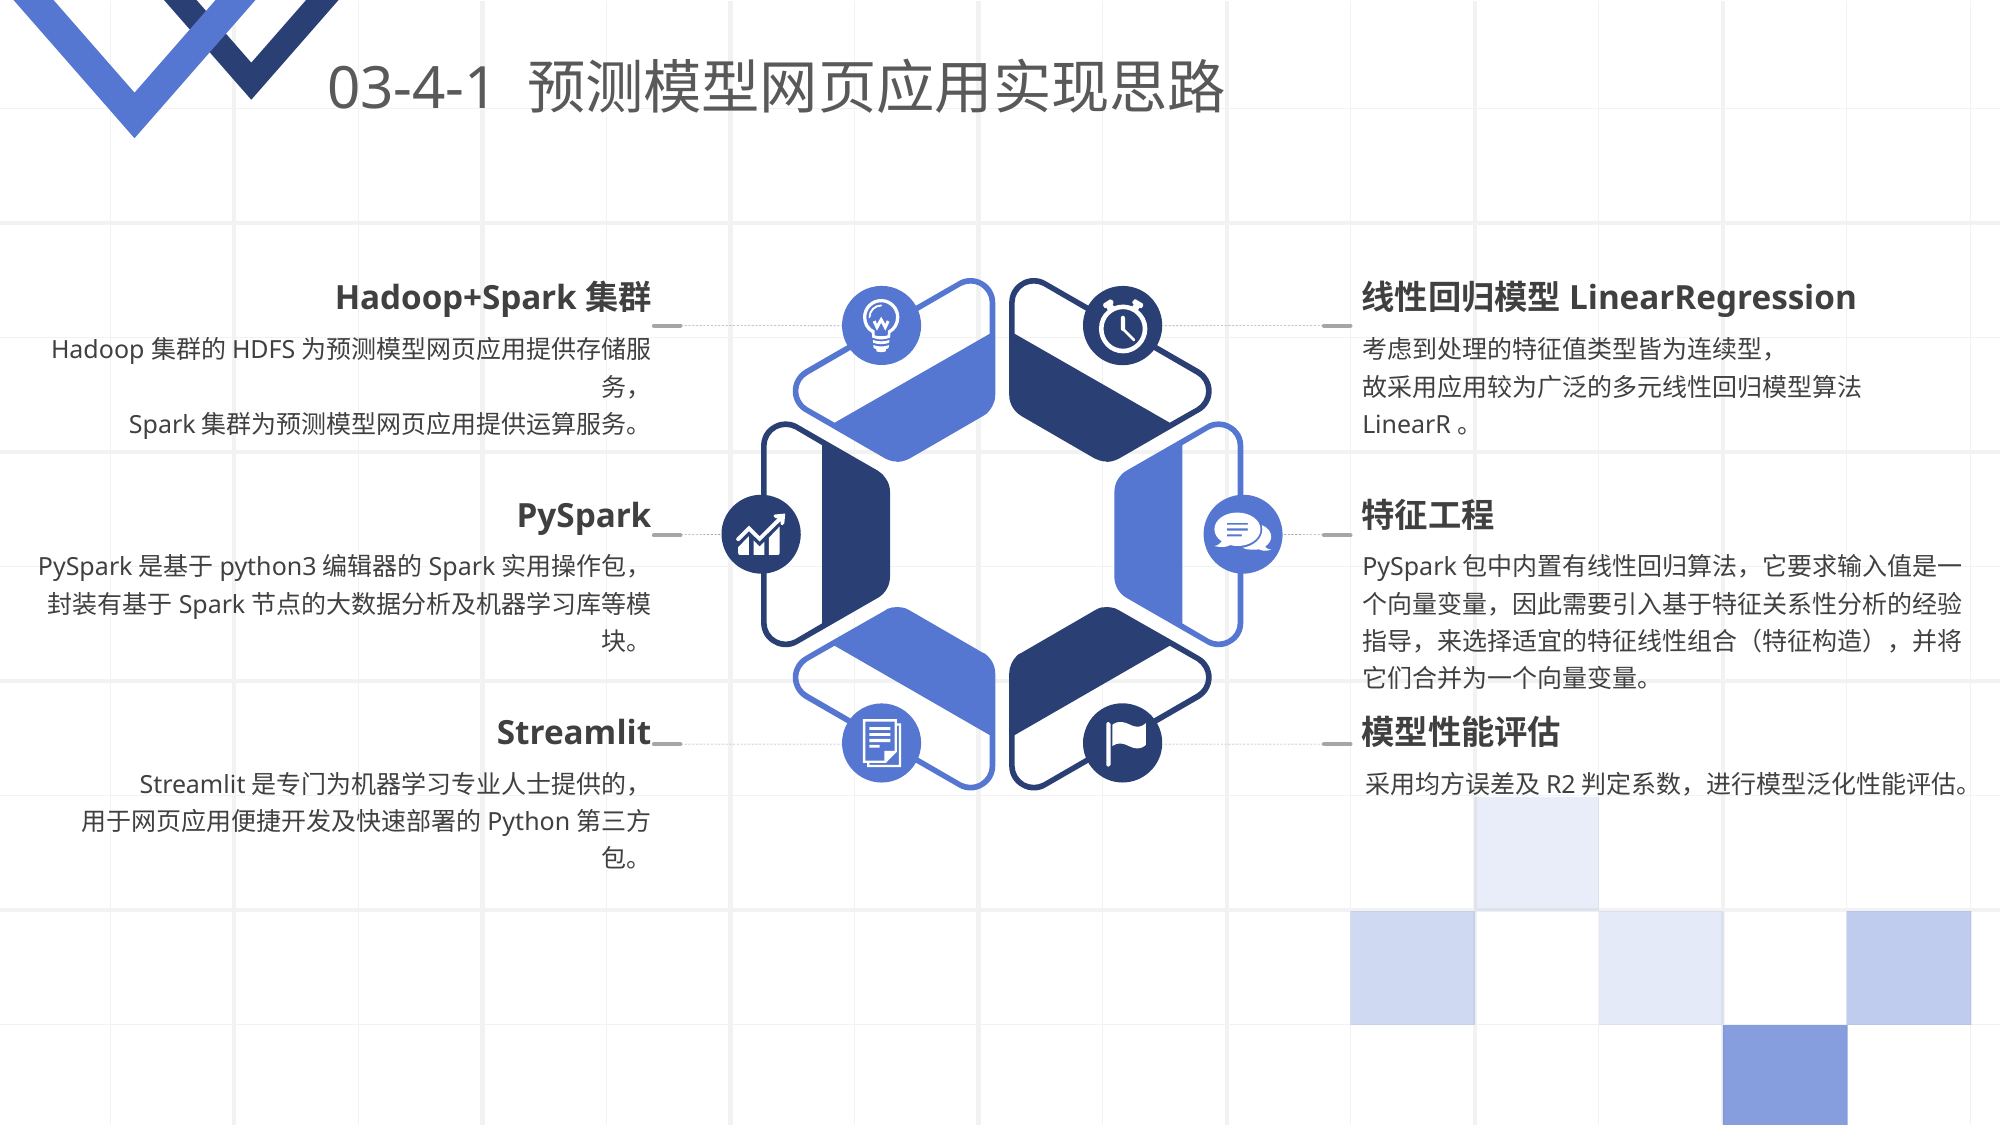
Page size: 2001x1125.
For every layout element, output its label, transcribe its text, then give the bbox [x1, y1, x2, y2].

text_box [1106, 722, 1111, 767]
text_box [842, 703, 922, 783]
text_box [1098, 299, 1148, 354]
text_box [863, 298, 900, 345]
text_box [753, 540, 765, 555]
text_box 考虑到处理的特征值类型皆为连续型， 故采用应用较为广泛的多元线性回归模型算法LinearR。 [1347, 318, 2000, 446]
text_box Streamlit [137, 703, 667, 759]
text_box [842, 285, 922, 366]
text_box 采用均方误差及R2判定系数，进行模型泛化性能评估。 [1350, 753, 2000, 806]
text_box [736, 513, 786, 542]
text_box [792, 278, 996, 462]
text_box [12, 0, 1283, 139]
text_box [1082, 285, 1163, 366]
text_box 线性回归模型LinearRegression [1346, 269, 1918, 324]
text_box [1009, 607, 1212, 791]
text_box [721, 494, 801, 574]
text_box [1082, 703, 1163, 783]
text_box PySpark [379, 486, 667, 542]
text_box [768, 526, 780, 555]
text_box 特征工程 [1346, 486, 1634, 542]
text_box [1112, 722, 1146, 749]
text_box [1009, 278, 1212, 462]
text_box [792, 607, 996, 791]
text_box [873, 345, 890, 353]
text_box [738, 536, 749, 555]
text_box [1214, 512, 1272, 551]
text_box [862, 719, 902, 768]
text_box [761, 421, 891, 648]
text_box 模型性能评估 [1346, 703, 1634, 759]
text_box [1114, 421, 1244, 648]
text_box Streamlit是专门为机器学习专业人士提供的， 用于网页应用便捷开发及快速部署的Python第三方包。 [52, 753, 667, 881]
text_box PySpark包中内置有线性回归算法，它要求输入值是一个向量变量，因此需要引入基于特征关系性分析的经验指导，来选择适宜的特征线性组合（特征构造），并将它们合并为一个向量变量。 [1347, 535, 2000, 701]
text_box Hadoop+Spark集群 [312, 269, 667, 324]
text_box [1203, 494, 1283, 574]
text_box Hadoop集群的HDFS为预测模型网页应用提供存储服务， Spark集群为预测模型网页应用提供运算服务。 [12, 318, 667, 446]
text_box PySpark是基于python3编辑器的Spark实用操作包， 封装有基于Spark节点的大数据分析及机器学习库等模块。 [12, 536, 667, 663]
